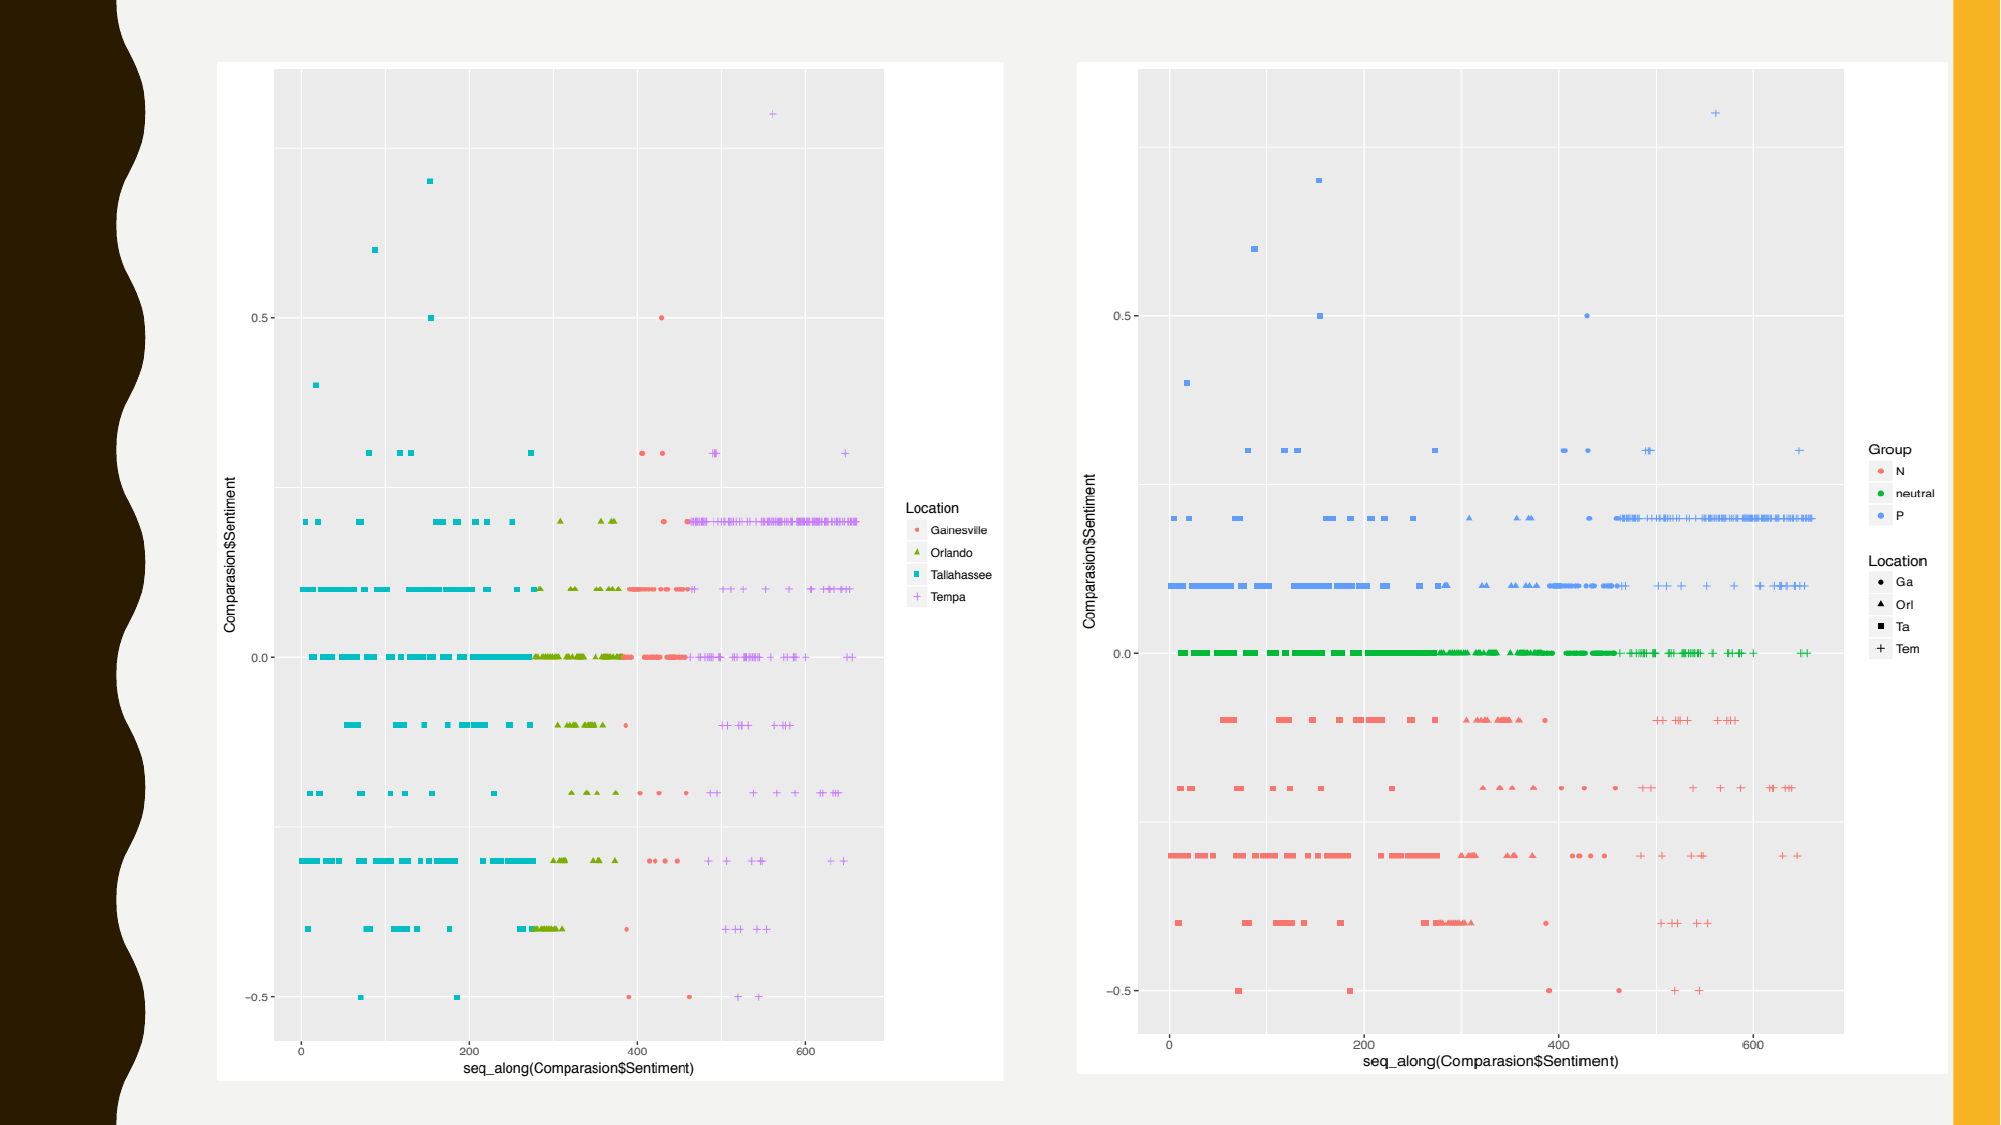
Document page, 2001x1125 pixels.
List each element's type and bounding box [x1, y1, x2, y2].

list [1076, 62, 1948, 1074]
picture [217, 62, 1004, 1081]
